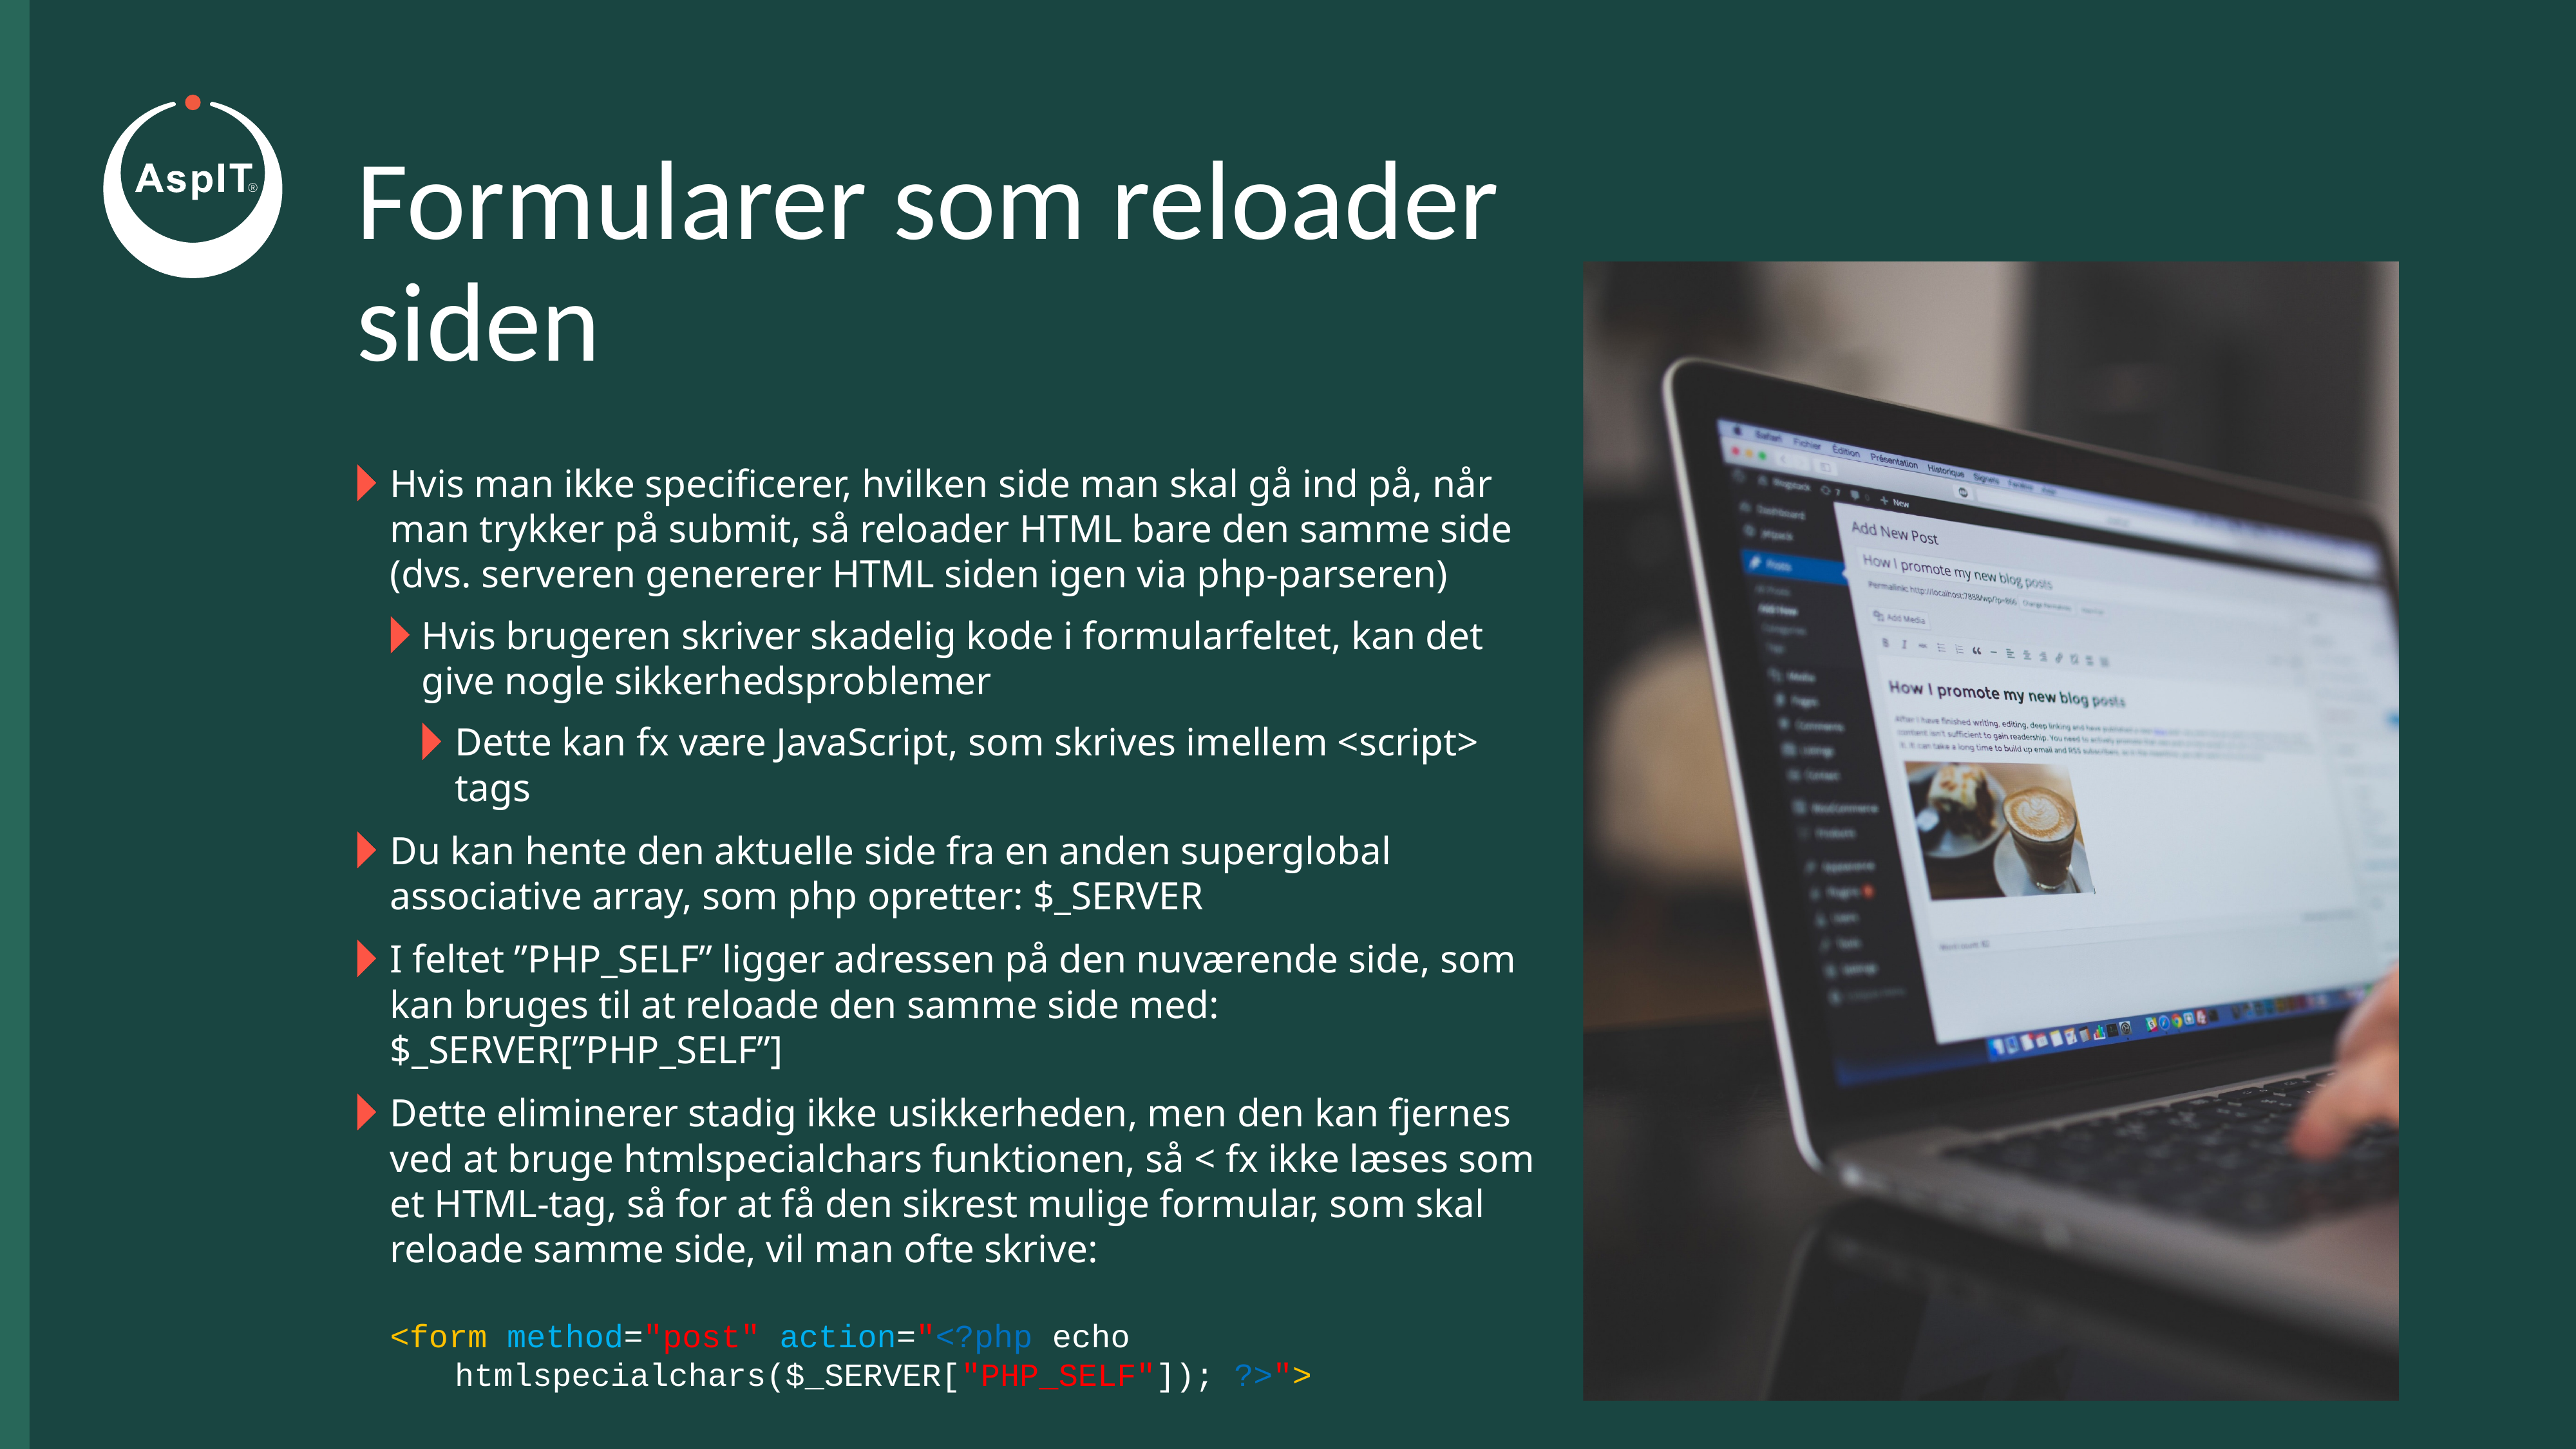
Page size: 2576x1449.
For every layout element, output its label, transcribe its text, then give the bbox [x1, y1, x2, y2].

picture [356, 829, 396, 869]
list Hvis man ikke specificerer, hvilken side man skal gå ind på, når man trykker på submit, så reloader HTML bare den samme side (dvs. serveren genererer HTML siden igen via php-parseren) Hvis brugeren skriver skadelig kode i formularfeltet, kan det give nogle sikkerhedsproblemer Dette kan fx være JavaScript, som skrives imellem <script> tags Du kan hente den aktuelle side fra en anden superglobal associative array, som php opretter: $_SERVER I feltet ”PHP_SELF” ligger adressen på den nuværende side, som kan bruges til at reloade den samme side med: $_SERVER[”PHP_SELF”] Dette eliminerer stadig ikke usikkerheden, men den kan fjernes ved at bruge htmlspecialchars funktionen, så < fx ikke læses som et HTML-tag, så for at få den sikrest mulige formular, som skal reloade samme side, vil man ofte skrive: <form method="post" action="<?php echo htmlspecialchars($_SERVER["PHP_SELF"]); ?>"> [356, 459, 1555, 1401]
picture [356, 462, 396, 502]
picture [356, 938, 396, 978]
picture [356, 1092, 396, 1132]
picture [390, 614, 430, 654]
title Formularer som reloader siden [356, 141, 1555, 405]
picture [1583, 261, 2399, 1401]
picture [421, 721, 461, 761]
